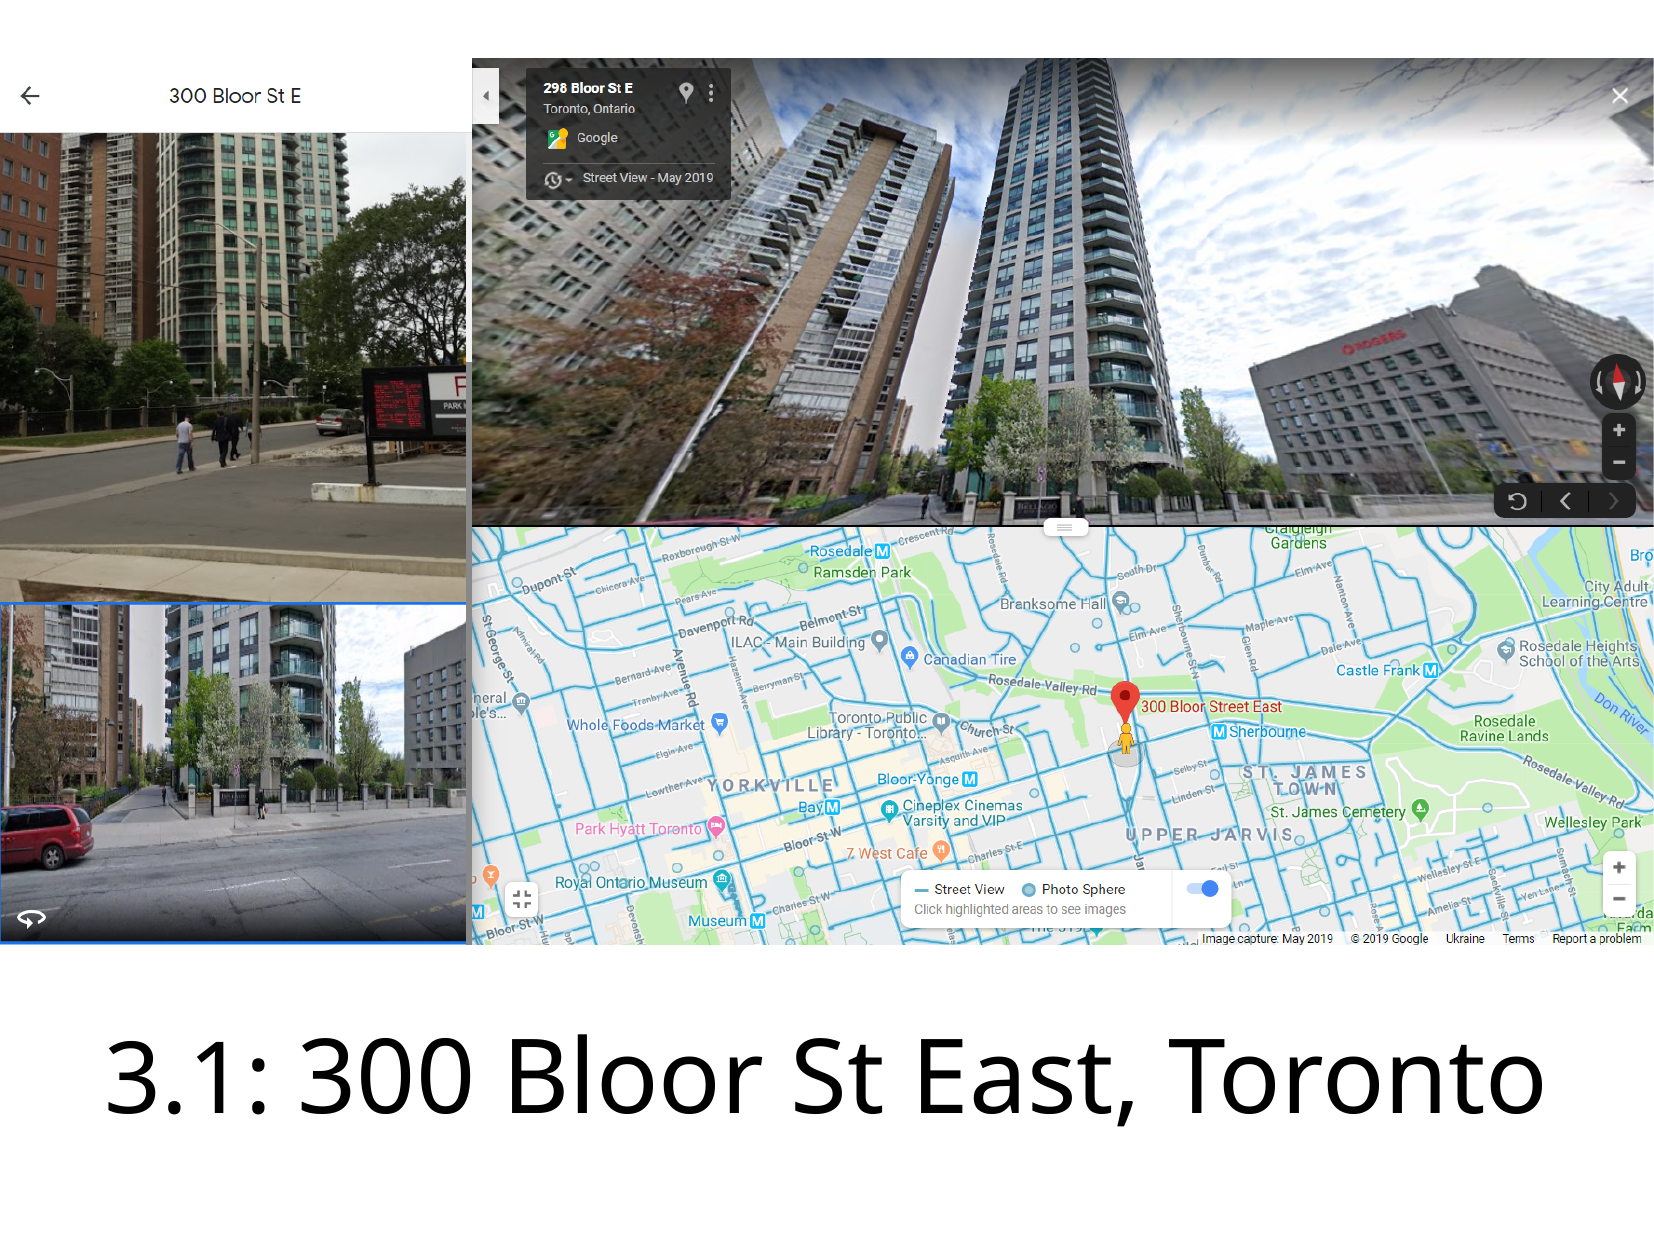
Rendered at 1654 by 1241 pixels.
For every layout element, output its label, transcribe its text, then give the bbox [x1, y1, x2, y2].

picture [0, 58, 1654, 945]
text_box 3.1: 300 Bloor St East, Toronto [87, 945, 1567, 1144]
